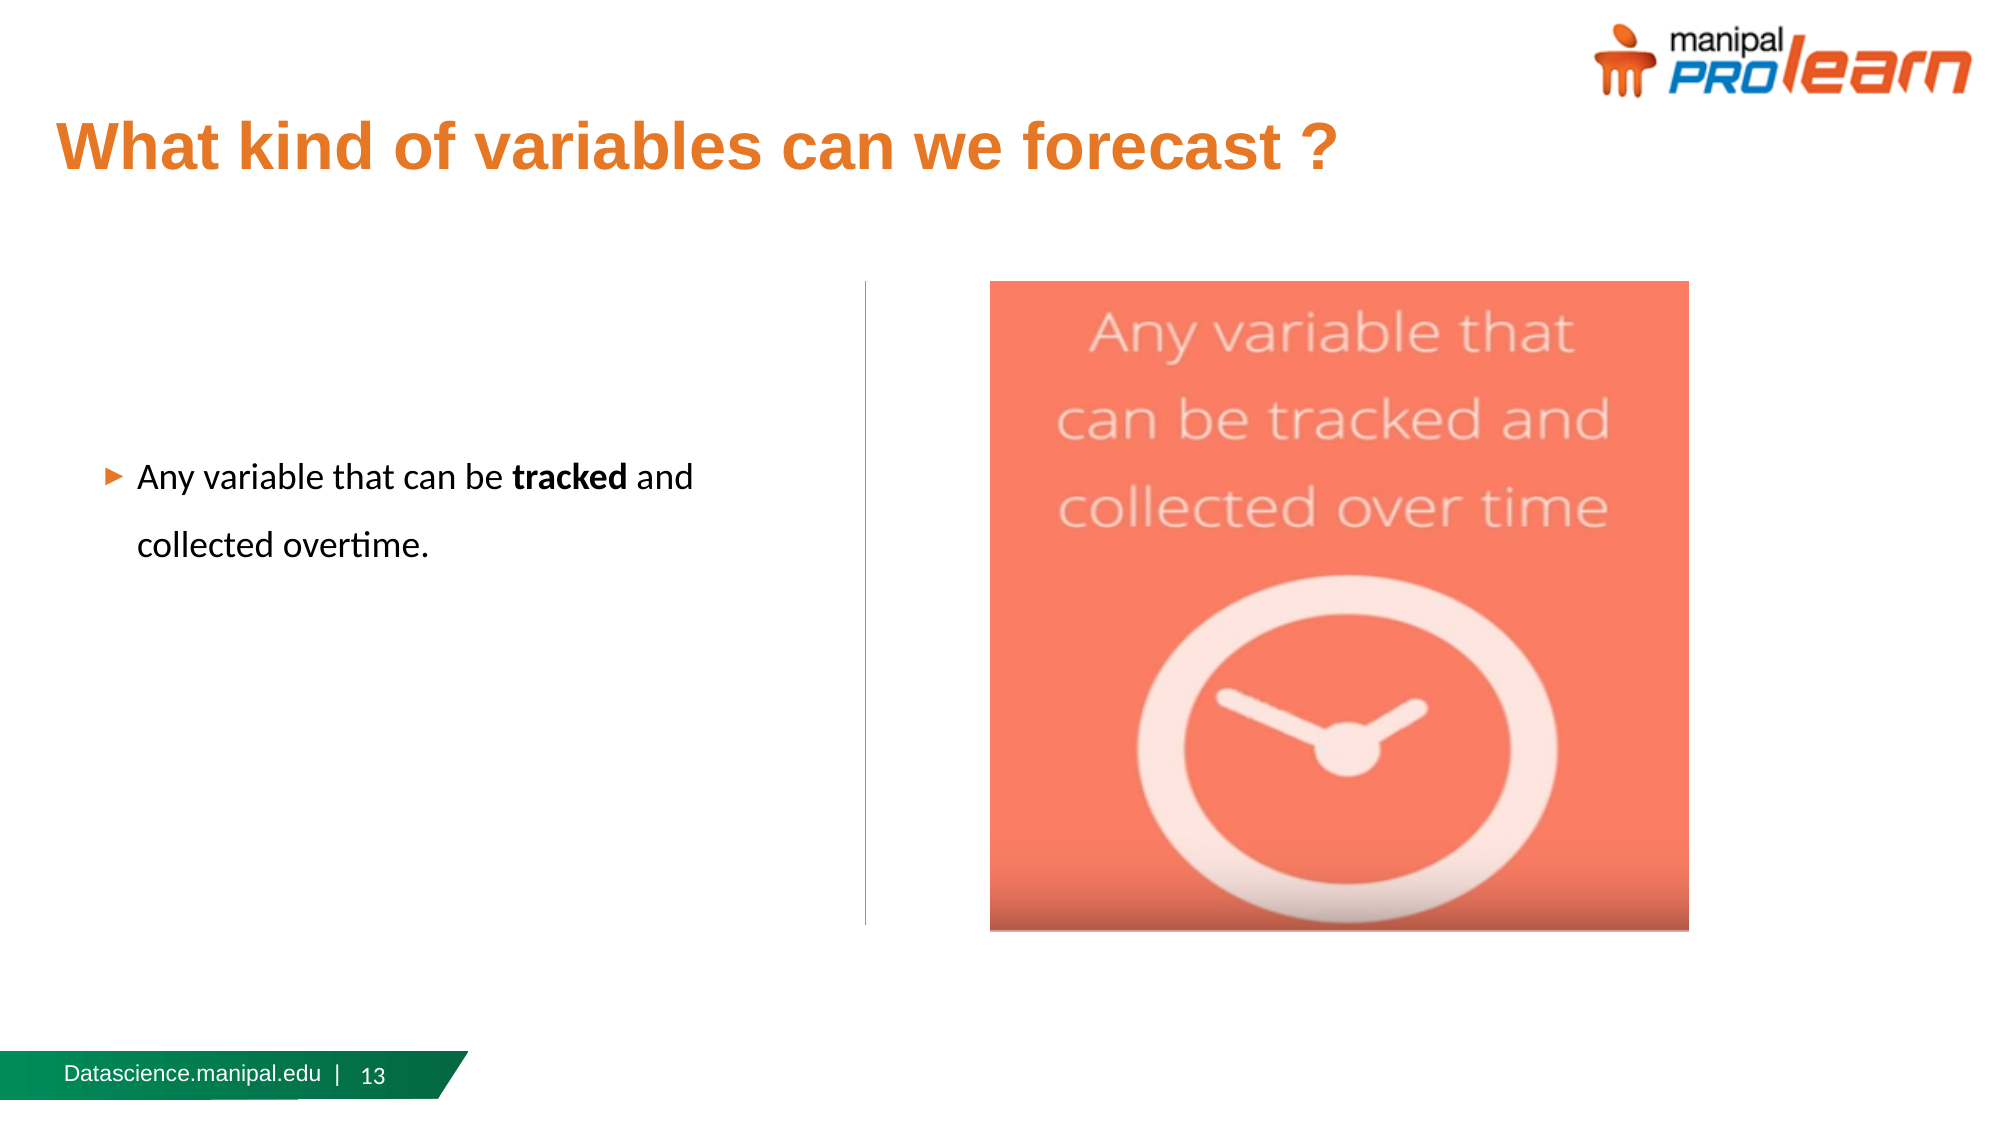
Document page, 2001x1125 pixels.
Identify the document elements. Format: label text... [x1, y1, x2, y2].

picture [1578, 18, 1984, 100]
text_box Any variable that can be tracked and collected overtime. [84, 422, 849, 679]
title What kind of variables can we forecast ? [41, 39, 1767, 257]
slide_number 13 [345, 1044, 467, 1105]
picture [990, 281, 1689, 932]
